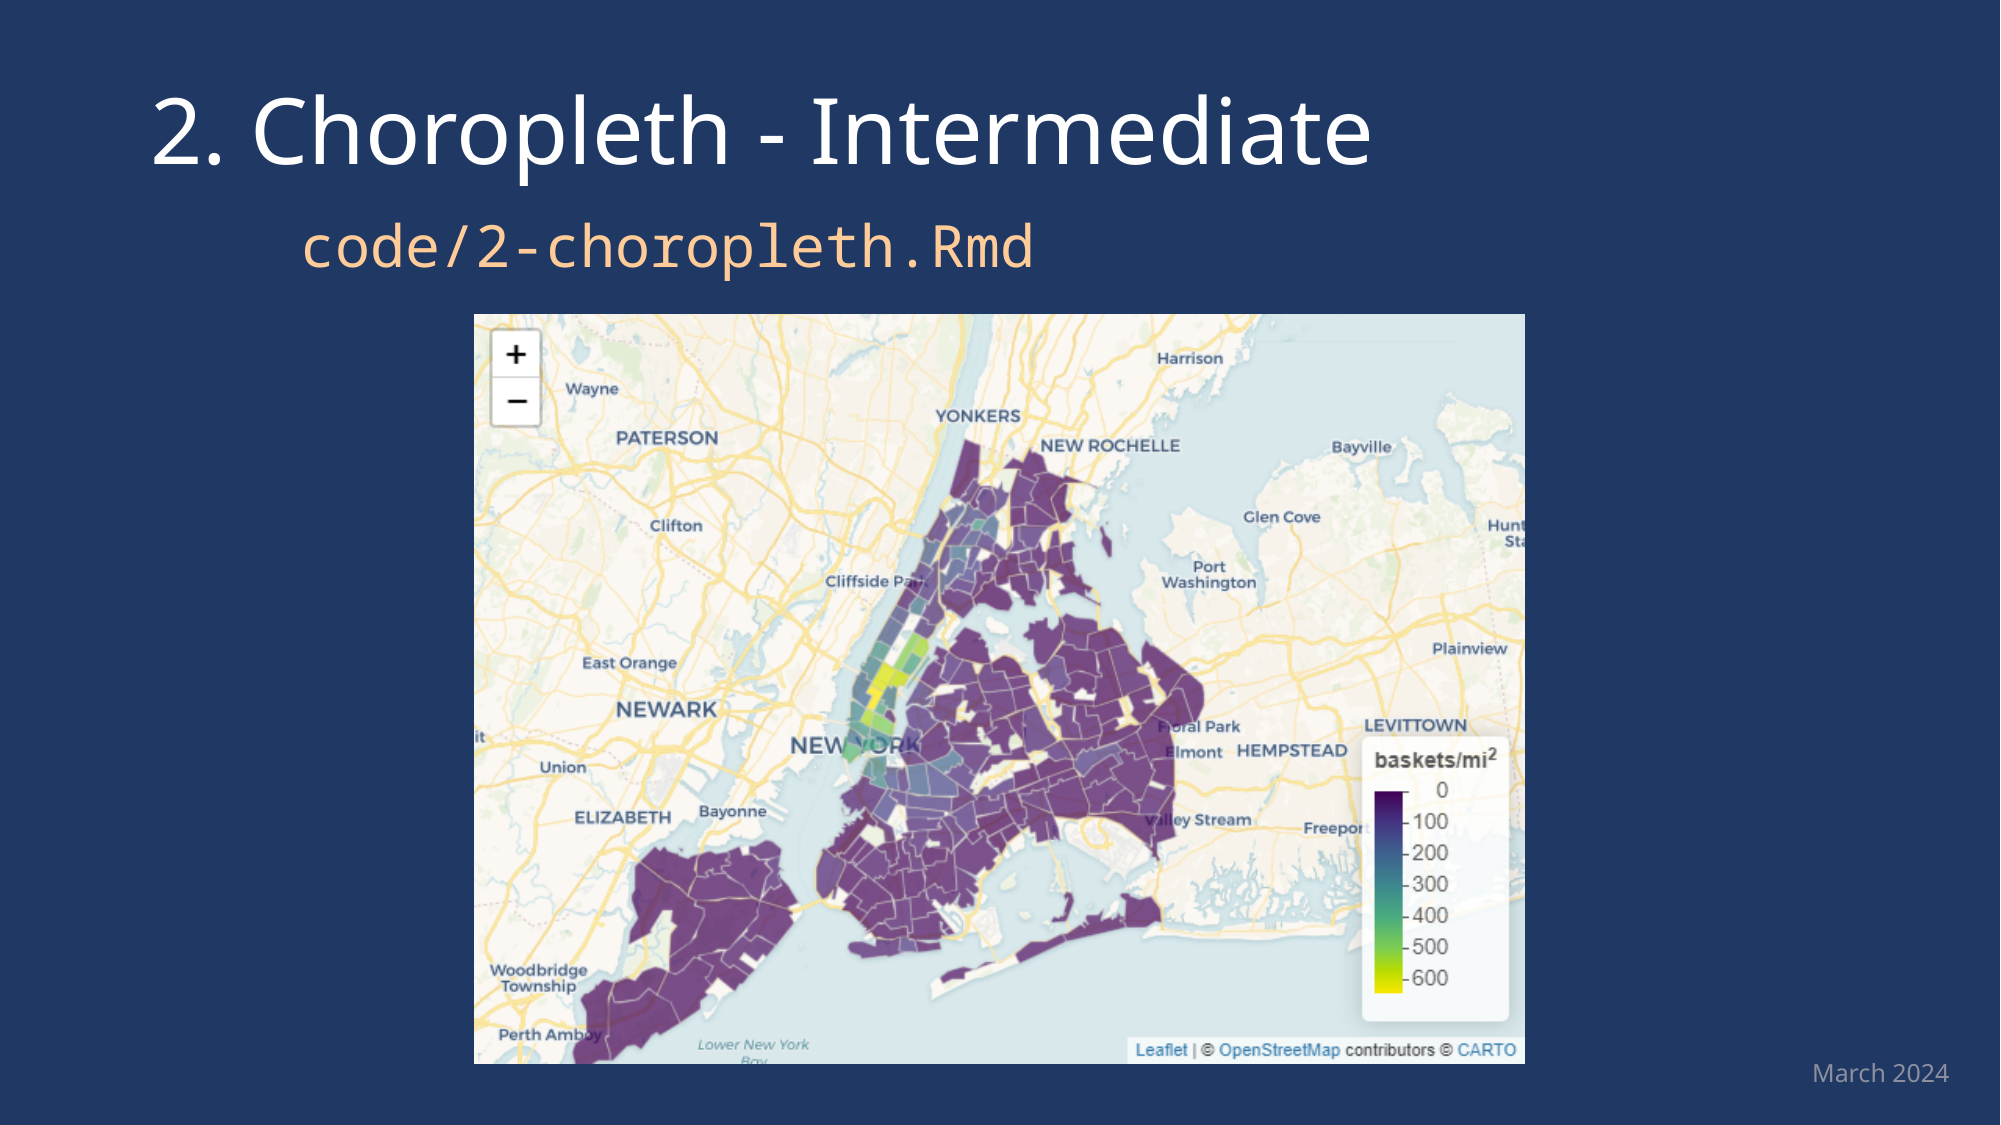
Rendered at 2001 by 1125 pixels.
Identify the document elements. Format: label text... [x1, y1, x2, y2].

title 2. Choropleth - Intermediate [135, 75, 1860, 195]
text_box March 2024 [1514, 1042, 1965, 1103]
picture [474, 314, 1525, 1064]
list code/2-choropleth.Rmd [135, 210, 1860, 924]
